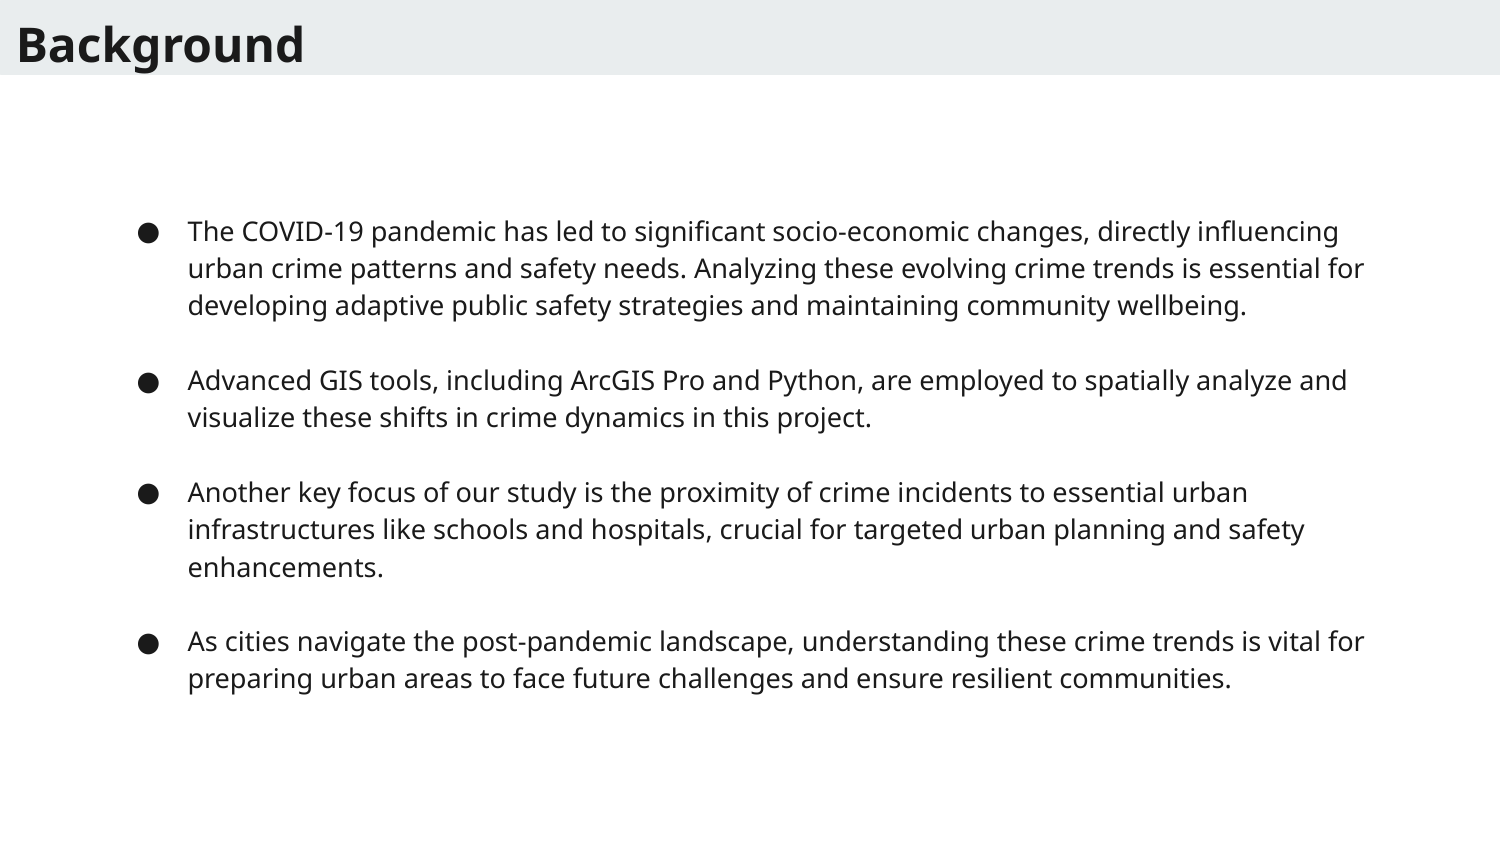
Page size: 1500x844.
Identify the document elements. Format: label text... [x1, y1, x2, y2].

text_box The COVID-19 pandemic has led to significant socio-economic changes, directly influencing urban crime patterns and safety needs. Analyzing these evolving crime trends is essential for developing adaptive public safety strategies and maintaining community wellbeing. Advanced GIS tools, including ArcGIS Pro and Python, are employed to spatially analyze and visualize these shifts in crime dynamics in this project. Another key focus of our study is the proximity of crime incidents to essential urban infrastructures like schools and hospitals, crucial for targeted urban planning and safety enhancements. As cities navigate the post-pandemic landscape, understanding these crime trends is vital for preparing urban areas to face future challenges and ensure resilient communities. [97, 194, 1415, 770]
text_box [0, 0, 1500, 75]
text_box Background [0, 0, 1490, 74]
